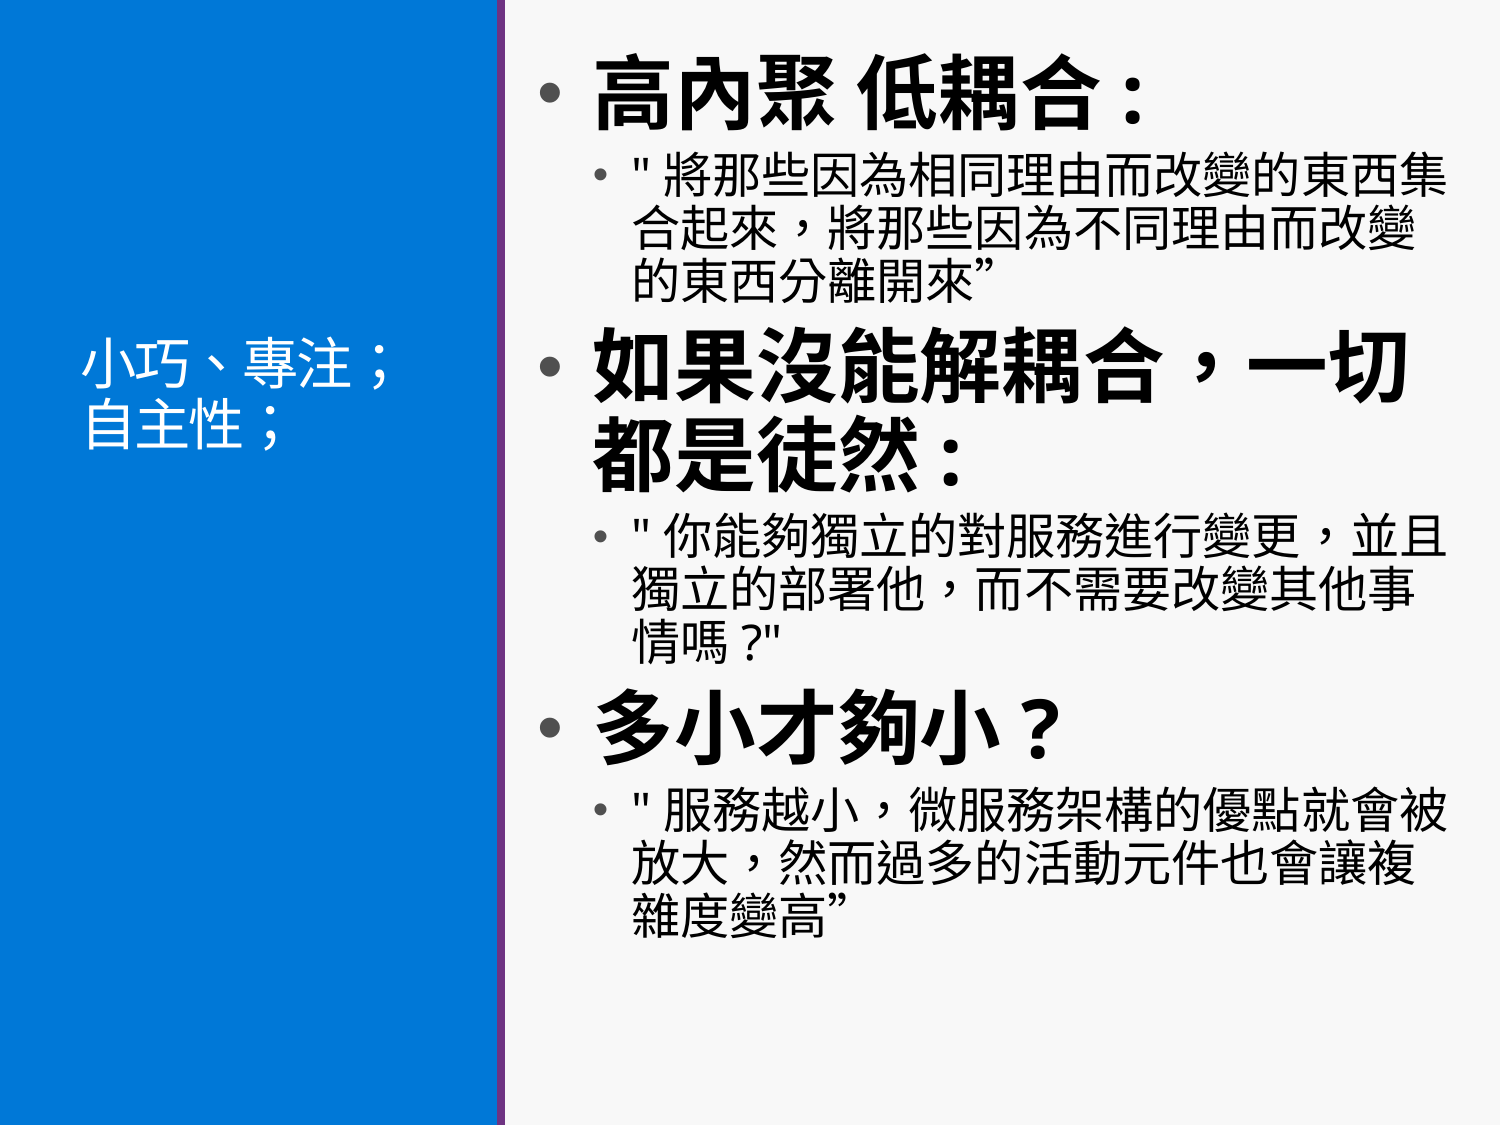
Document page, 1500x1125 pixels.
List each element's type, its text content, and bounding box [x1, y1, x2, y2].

title 小巧、專注； 自主性； [56, 97, 451, 473]
list 高內聚 低耦合: "將那些因為相同理由而改變的東西集合起來，將那些因為不同理由而改變的東西分離開來” 如果沒能解耦合，一切都是徒然: "你能夠獨立的對服務進行變更，並且獨立的部署他，而不需要改變其他事情嗎?" 多小才夠小? "服務越小，微服務架構的優點就會被放大，然而過多的活動元件也會讓複雜度變高” [513, 38, 1478, 1100]
